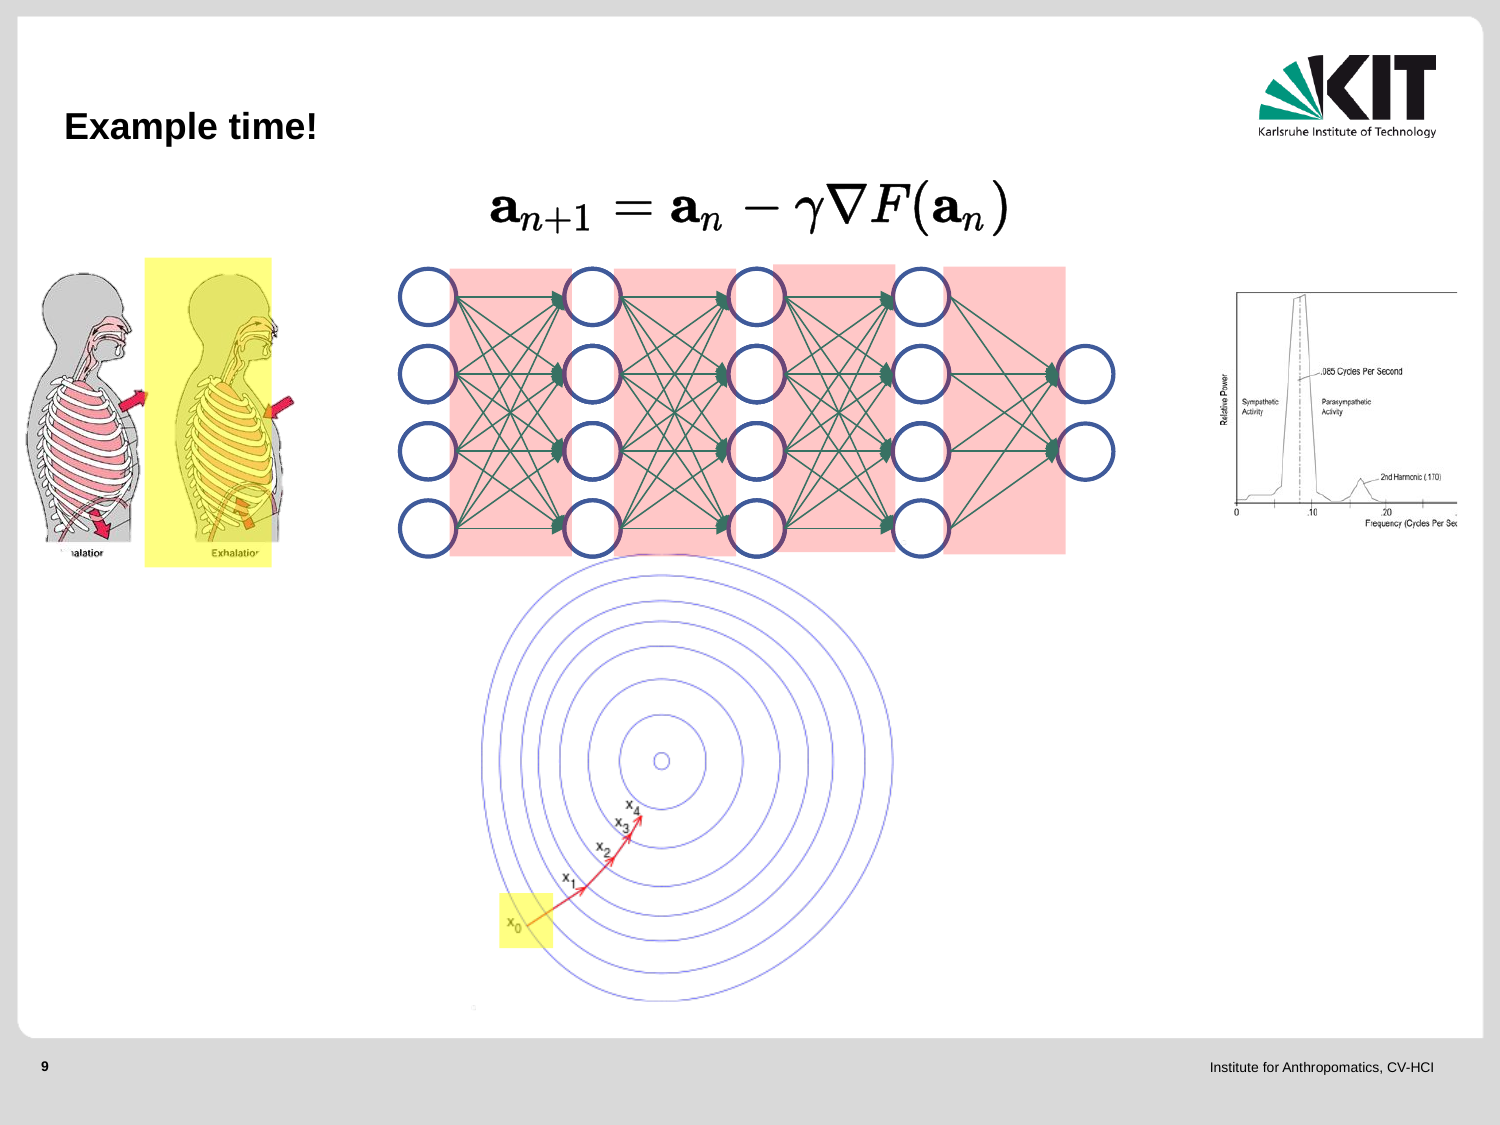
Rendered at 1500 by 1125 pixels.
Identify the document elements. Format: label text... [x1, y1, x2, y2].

text_box [574, 498, 612, 522]
text_box [574, 421, 612, 482]
text_box [901, 421, 941, 482]
text_box [738, 421, 771, 482]
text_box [620, 296, 729, 371]
text_box [738, 266, 771, 328]
text_box [574, 343, 612, 405]
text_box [455, 458, 565, 522]
title Example time! [63, 54, 1199, 148]
text_box [738, 498, 771, 522]
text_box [784, 296, 894, 371]
text_box [397, 266, 447, 328]
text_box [950, 373, 1059, 452]
text_box [771, 262, 897, 522]
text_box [455, 373, 565, 452]
text_box [738, 343, 771, 405]
text_box [397, 421, 447, 482]
text_box [941, 265, 1068, 557]
text_box [901, 498, 941, 557]
text_box [612, 267, 738, 522]
text_box [897, 266, 941, 328]
text_box [447, 267, 574, 559]
text_box [574, 266, 612, 328]
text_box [950, 459, 1059, 529]
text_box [455, 296, 565, 371]
text_box [1068, 421, 1116, 482]
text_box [0, 250, 305, 566]
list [453, 523, 925, 1030]
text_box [784, 373, 894, 452]
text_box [620, 459, 729, 522]
text_box [397, 498, 447, 559]
text_box [397, 343, 447, 405]
text_box [901, 343, 941, 405]
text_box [784, 459, 894, 522]
picture [0, 0, 1500, 1125]
text_box [1068, 343, 1116, 405]
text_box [620, 373, 729, 452]
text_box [950, 296, 1059, 371]
